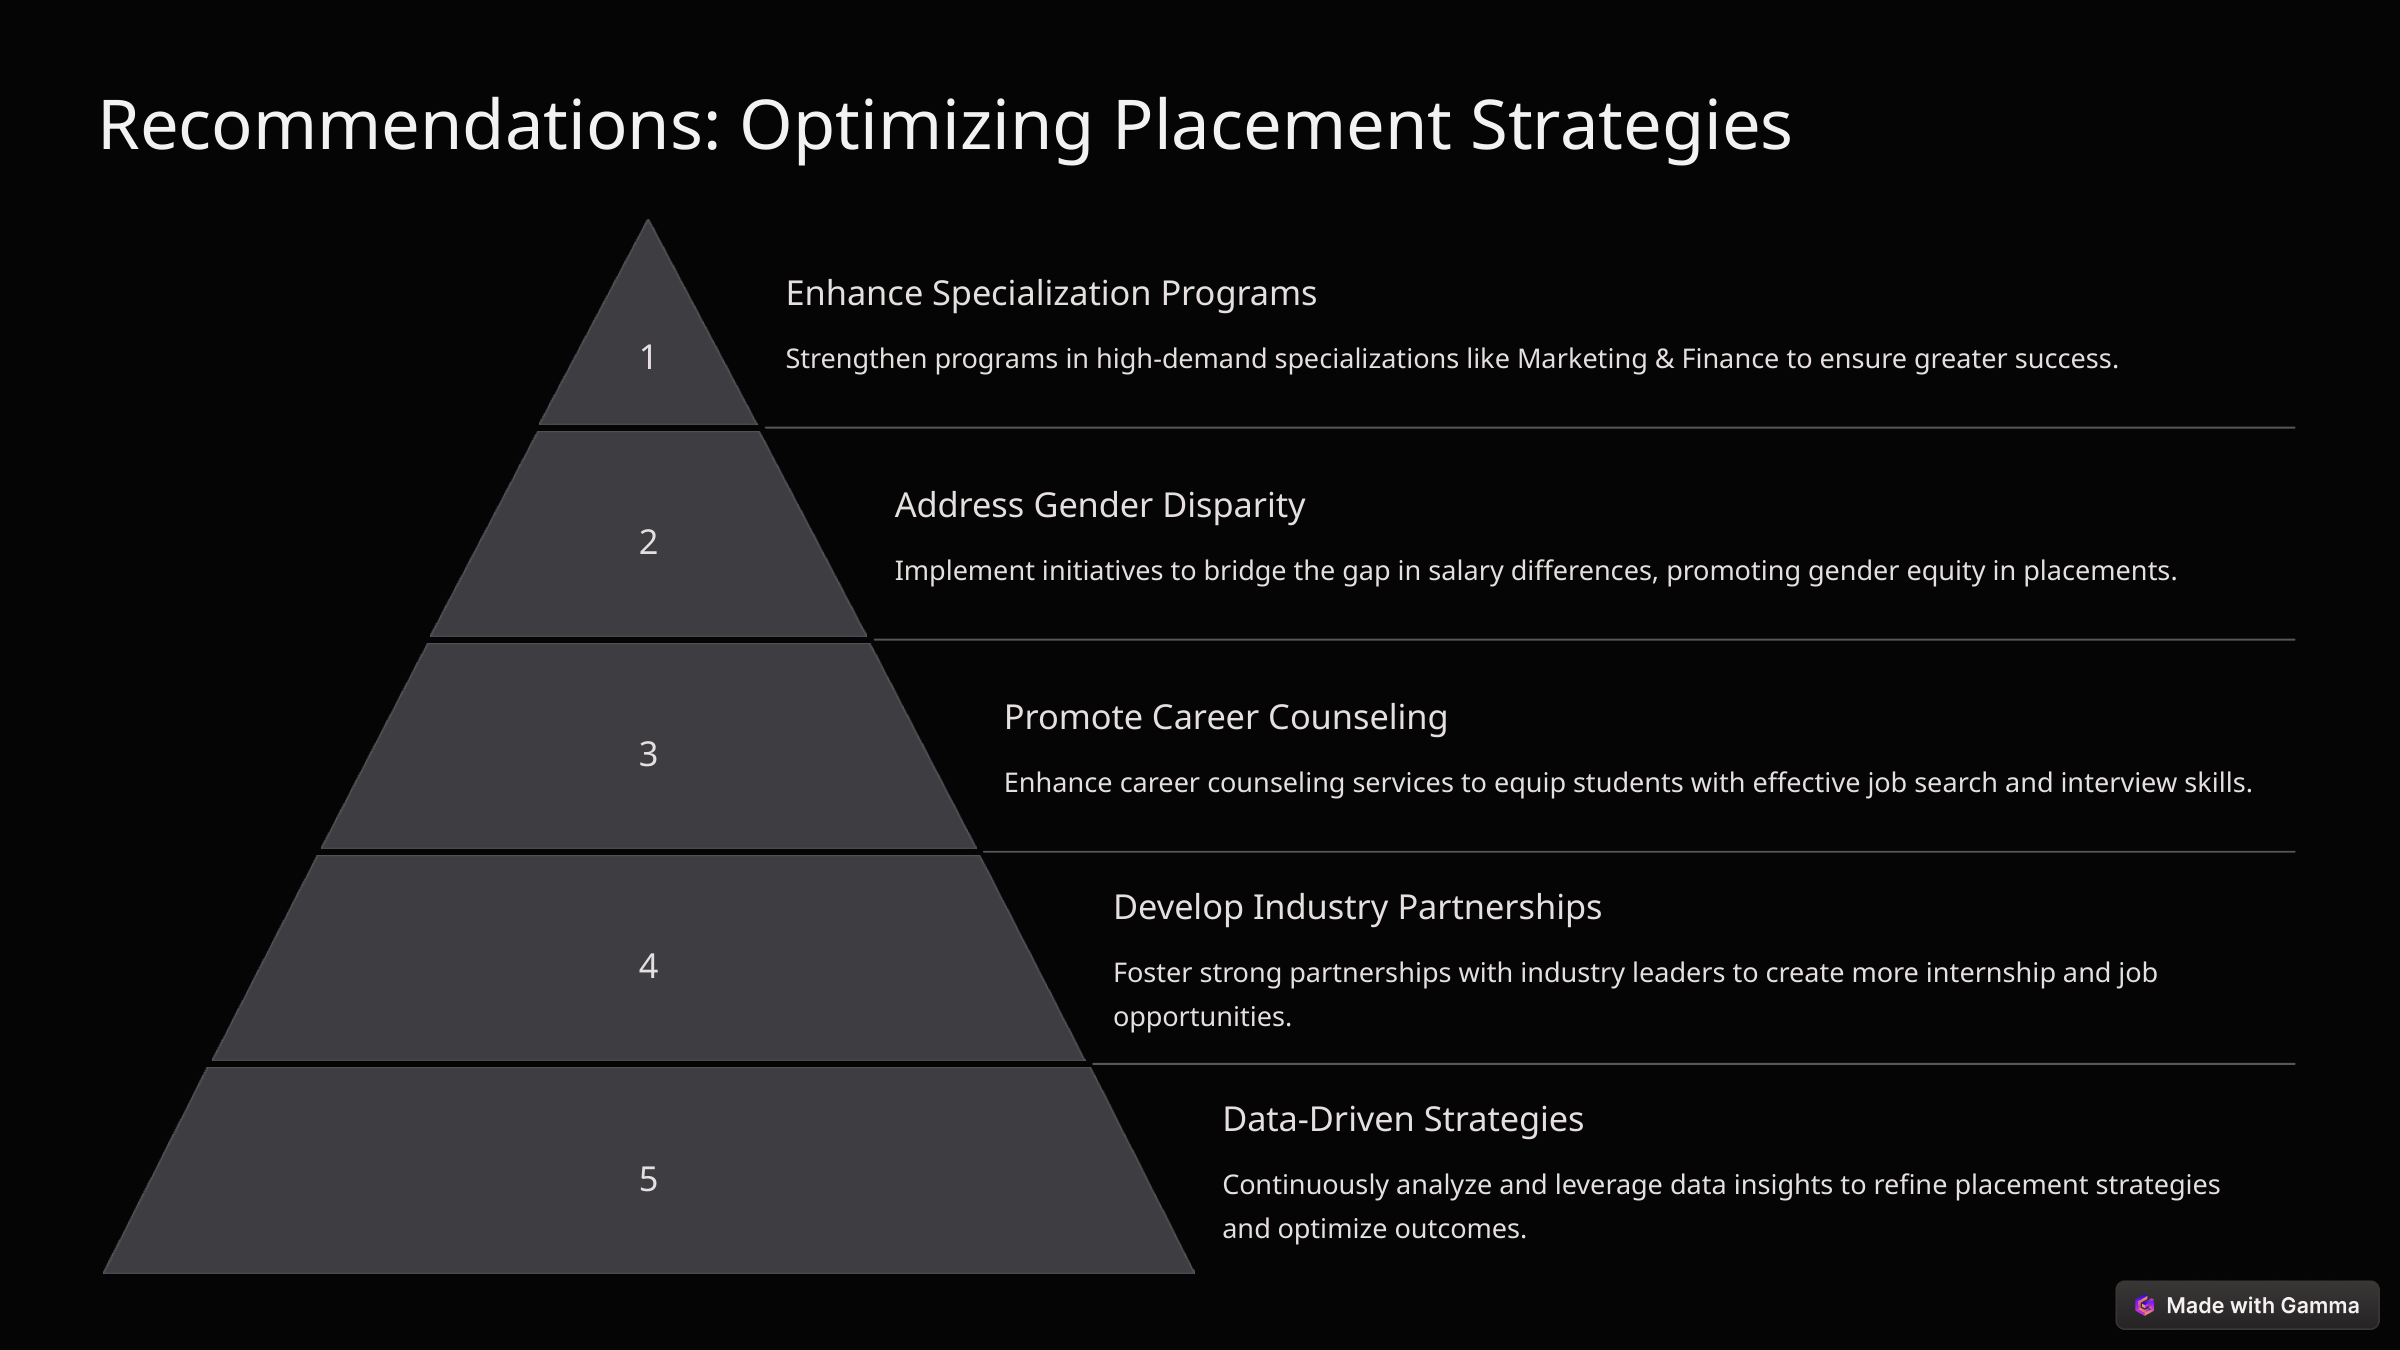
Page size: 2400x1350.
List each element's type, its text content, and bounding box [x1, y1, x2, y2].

text_box Enhance career counseling services to equip students with effective job search and interview skills. [1003, 754, 2202, 799]
text_box Develop Industry Partnerships [1113, 883, 1624, 928]
text_box Address Gender Disparity [894, 481, 1332, 526]
picture [430, 431, 867, 637]
text_box Data-Driven Strategies [1222, 1095, 1616, 1140]
text_box Enhance Specialization Programs [785, 269, 1360, 314]
text_box Recommendations: Optimizing Placement Strategies [97, 76, 1915, 164]
text_box Promote Career Counseling [1003, 693, 1483, 738]
picture [103, 1067, 1195, 1274]
picture [212, 855, 1086, 1062]
text_box Foster strong partnerships with industry leaders to create more internship and job opportunities. [1113, 943, 2275, 1034]
picture [2106, 1271, 2389, 1339]
text_box Implement initiatives to bridge the gap in salary differences, promoting gender equity in placements. [894, 542, 2106, 587]
text_box Continuously analyze and leverage data insights to refine placement strategies and optimize outcomes. [1222, 1156, 2275, 1246]
text_box Strengthen programs in high-demand specializations like Marketing & Finance to ensure greater success. [785, 329, 2058, 375]
picture [539, 219, 758, 425]
picture [321, 643, 977, 849]
